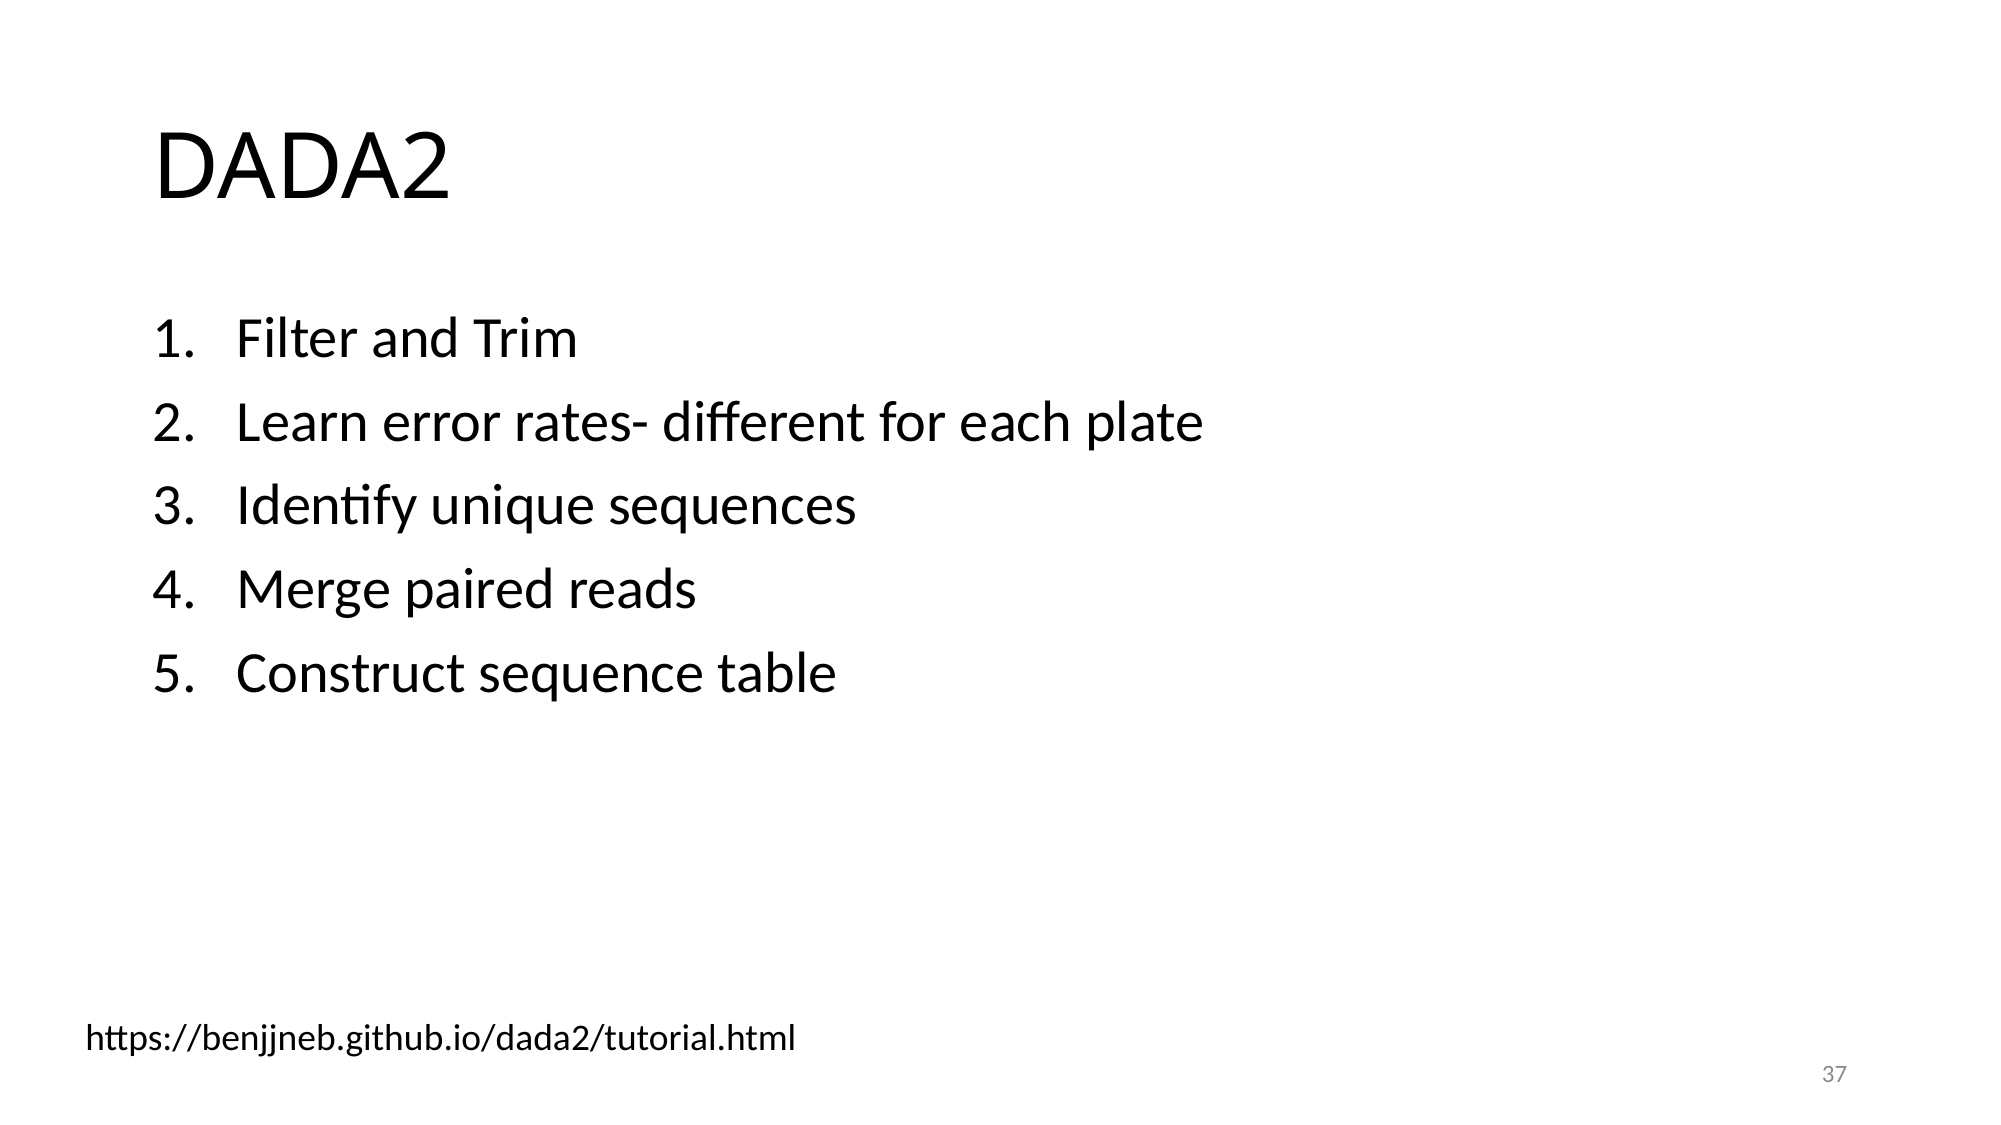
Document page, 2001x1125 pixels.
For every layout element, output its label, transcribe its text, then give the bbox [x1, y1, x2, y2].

text_box https://benjjneb.github.io/dada2/tutorial.html [70, 1005, 813, 1065]
title DADA2 [137, 59, 1863, 278]
list Filter and Trim Learn error rates- different for each plate Identify unique sequences Merge paired reads Construct sequence table [137, 299, 1863, 1014]
slide_number 37 [1412, 1042, 1863, 1103]
